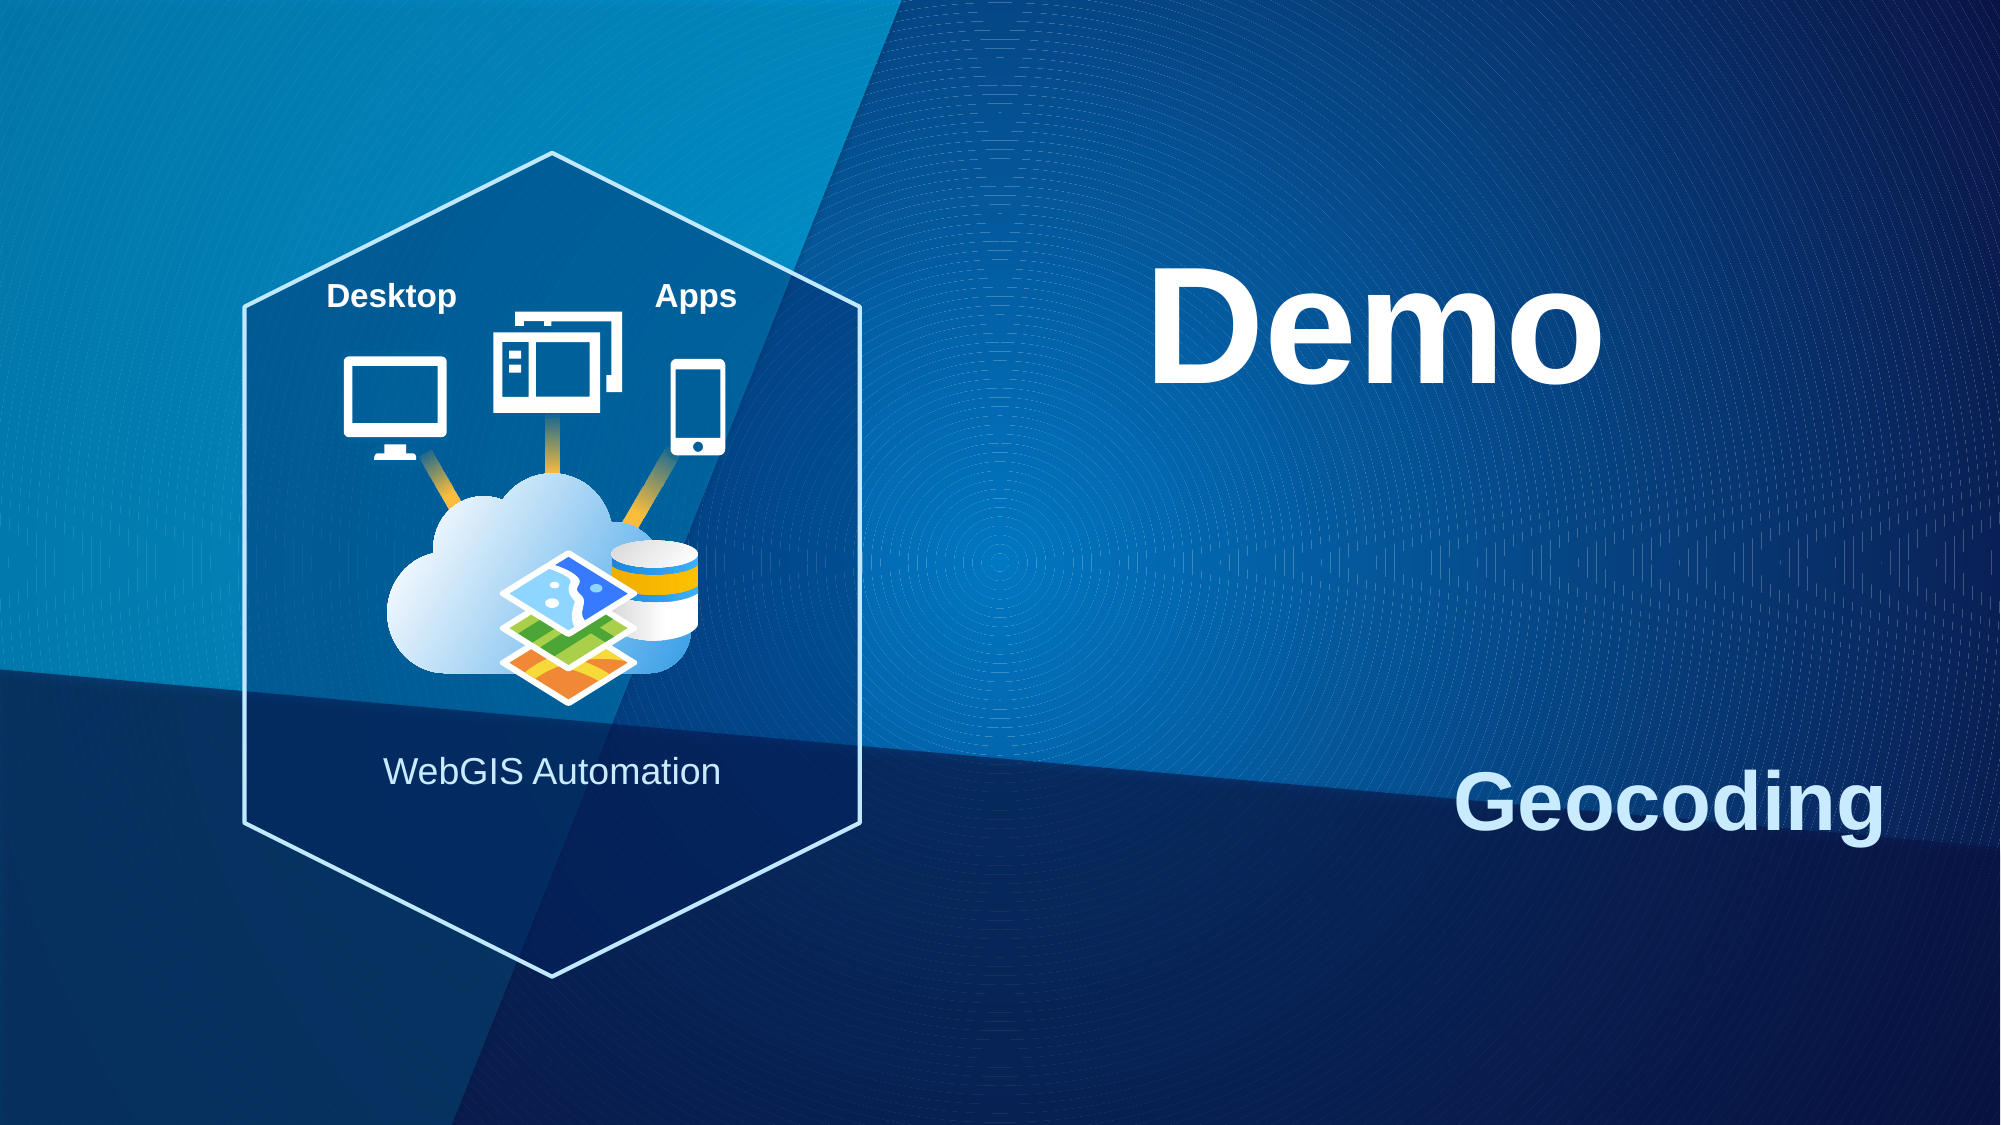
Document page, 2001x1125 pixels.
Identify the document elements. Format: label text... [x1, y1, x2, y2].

text_box WebGIS Automation [368, 739, 782, 800]
text_box Geocoding [1144, 747, 1888, 848]
text_box Desktop [315, 274, 469, 322]
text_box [338, 305, 731, 707]
text_box [242, 151, 862, 979]
text_box Apps [625, 274, 767, 322]
title Demo [1144, 214, 1888, 417]
